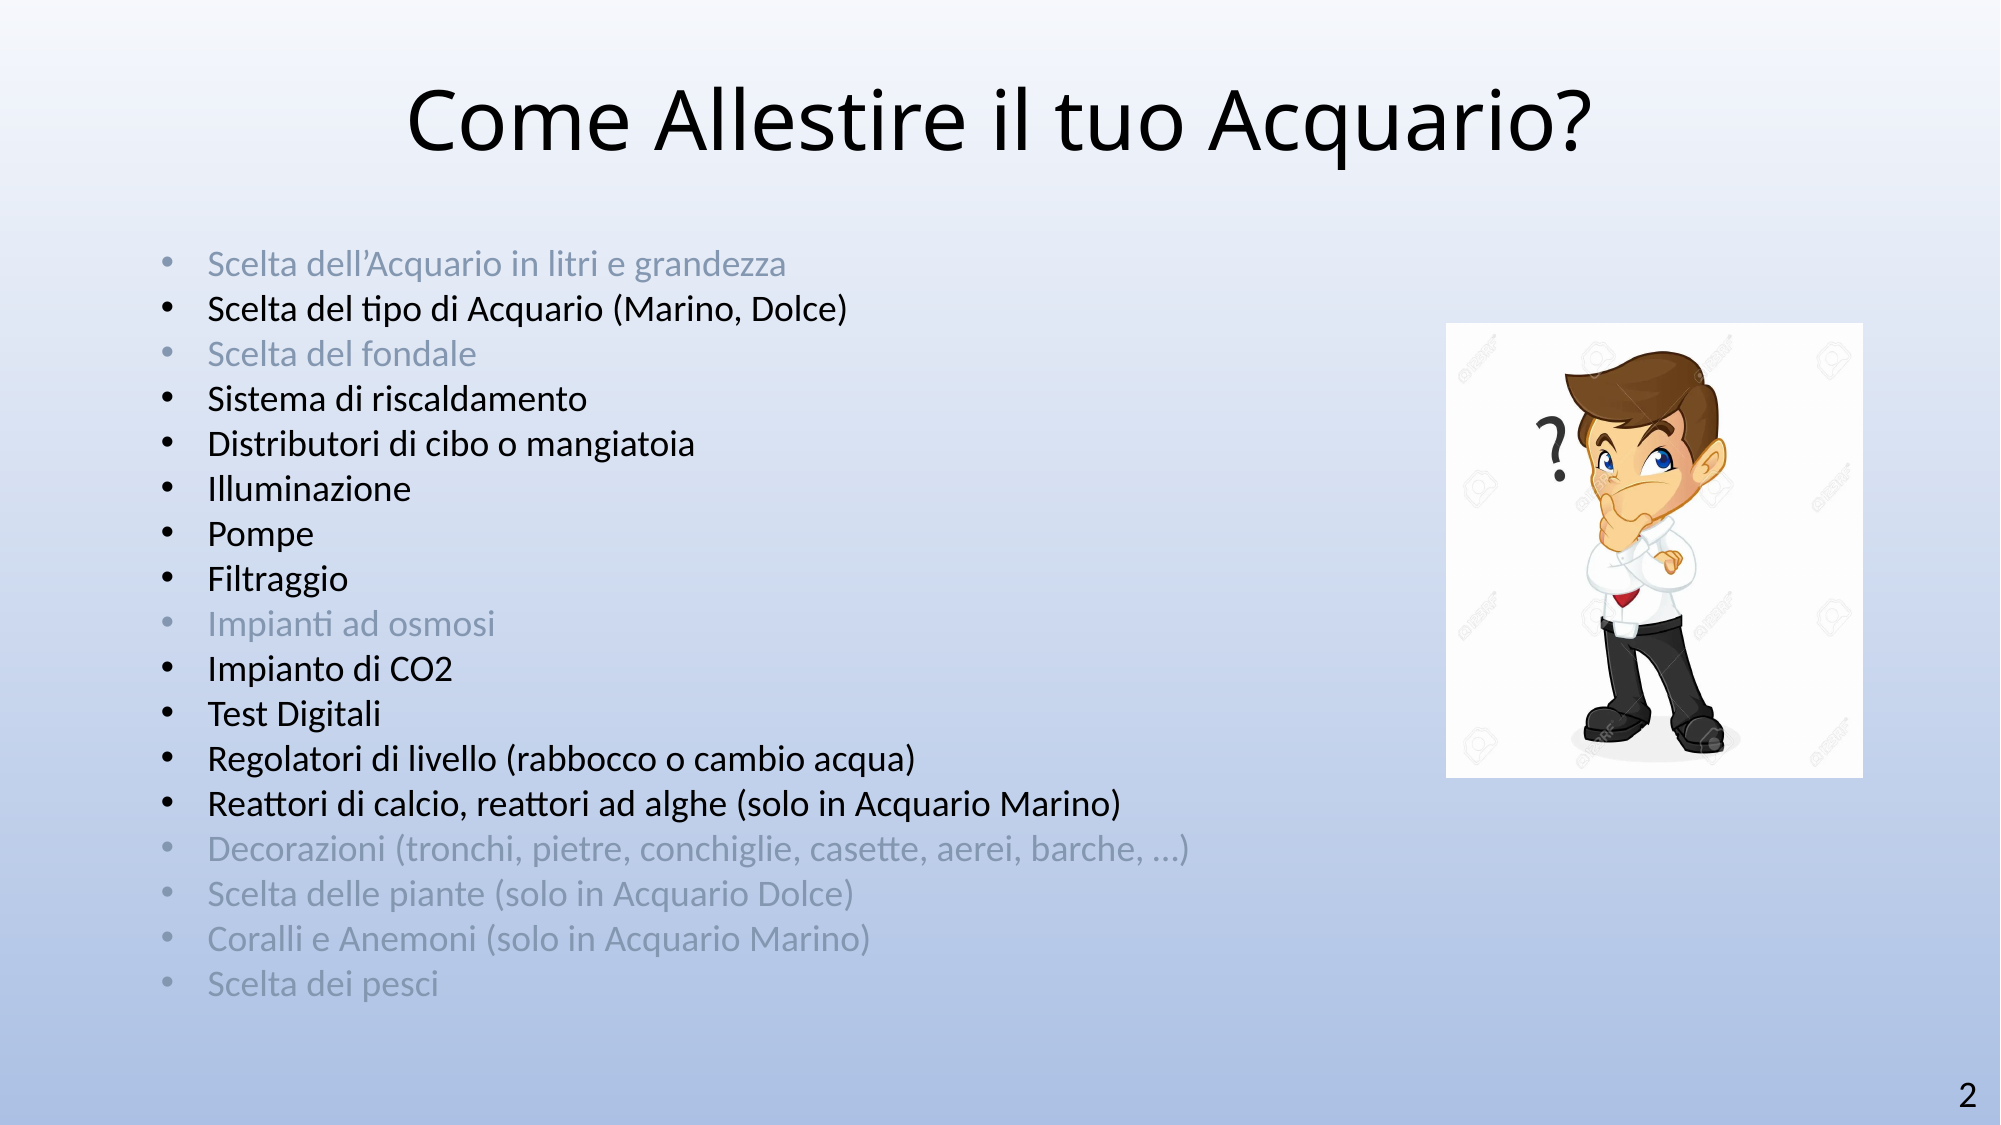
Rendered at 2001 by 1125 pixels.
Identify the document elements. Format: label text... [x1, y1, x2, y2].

text_box Scelta dell’Acquario in litri e grandezza Scelta del tipo di Acquario (Marino, Dolce) Scelta del fondale Sistema di riscaldamento Distributori di cibo o mangiatoia Illuminazione Pompe Filtraggio Impianti ad osmosi Impianto di CO2 Test Digitali Regolatori di livello (rabbocco o cambio acqua) Reattori di calcio, reattori ad alghe (solo in Acquario Marino) Decorazioni (tronchi, pietre, conchiglie, casette, aerei, barche, …) Scelta delle piante (solo in Acquario Dolce) Coralli e Anemoni (solo in Acquario Marino) Scelta dei pesci [146, 231, 1415, 1125]
text_box 2 [1943, 1062, 2000, 1122]
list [1446, 323, 1863, 778]
title Come Allestire il tuo Acquario? [137, 14, 1863, 232]
